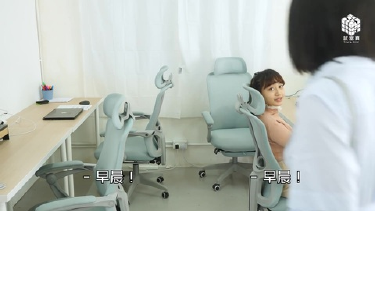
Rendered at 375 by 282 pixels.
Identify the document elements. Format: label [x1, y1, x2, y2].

picture [0, 0, 375, 212]
